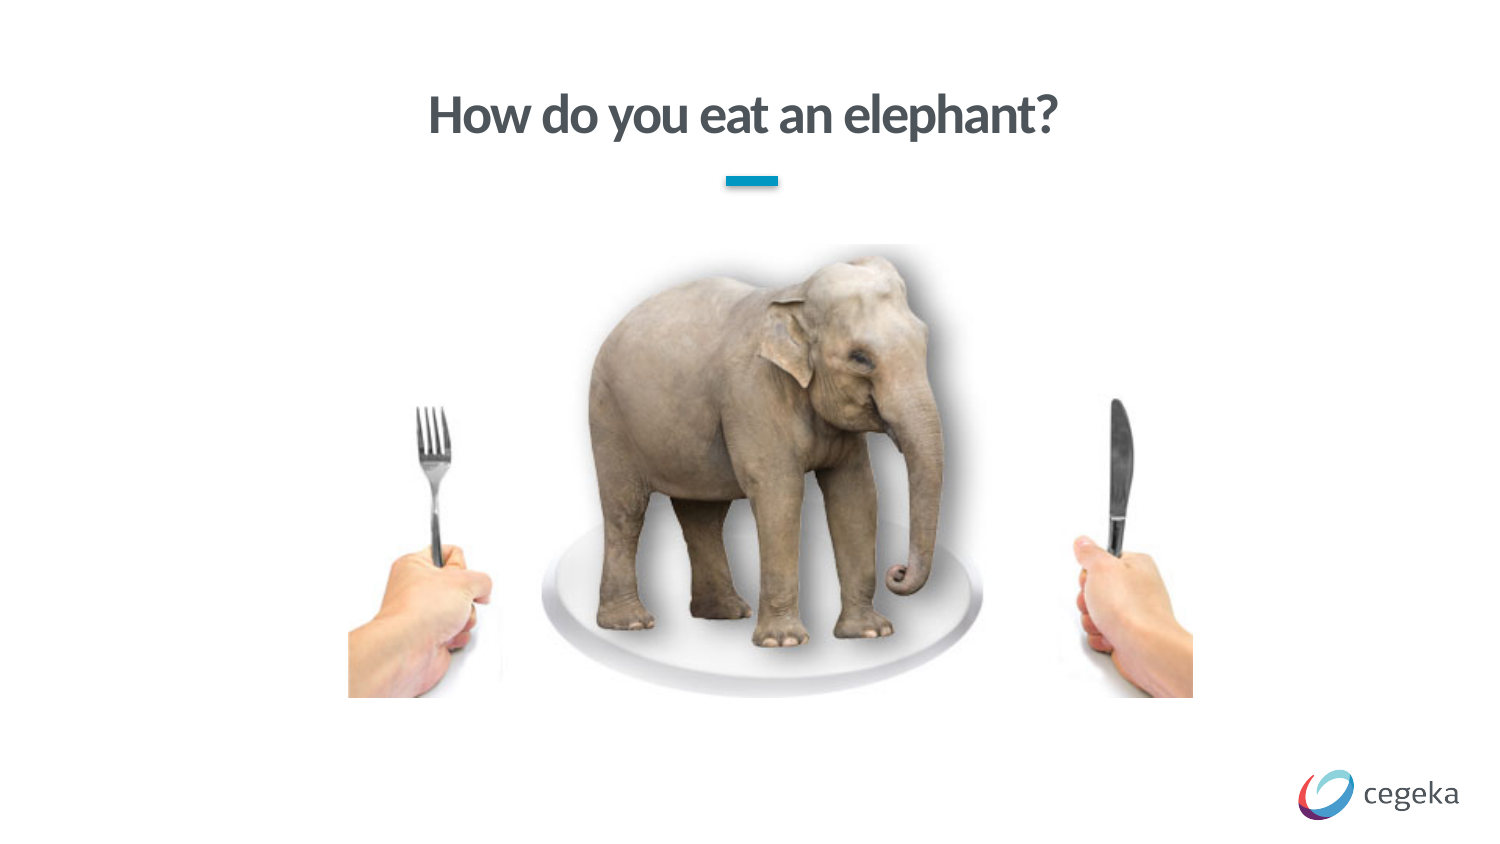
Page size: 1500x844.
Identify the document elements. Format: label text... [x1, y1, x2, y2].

picture [348, 244, 1193, 699]
picture [1293, 765, 1477, 829]
title How do you eat an elephant? [64, 32, 1436, 152]
